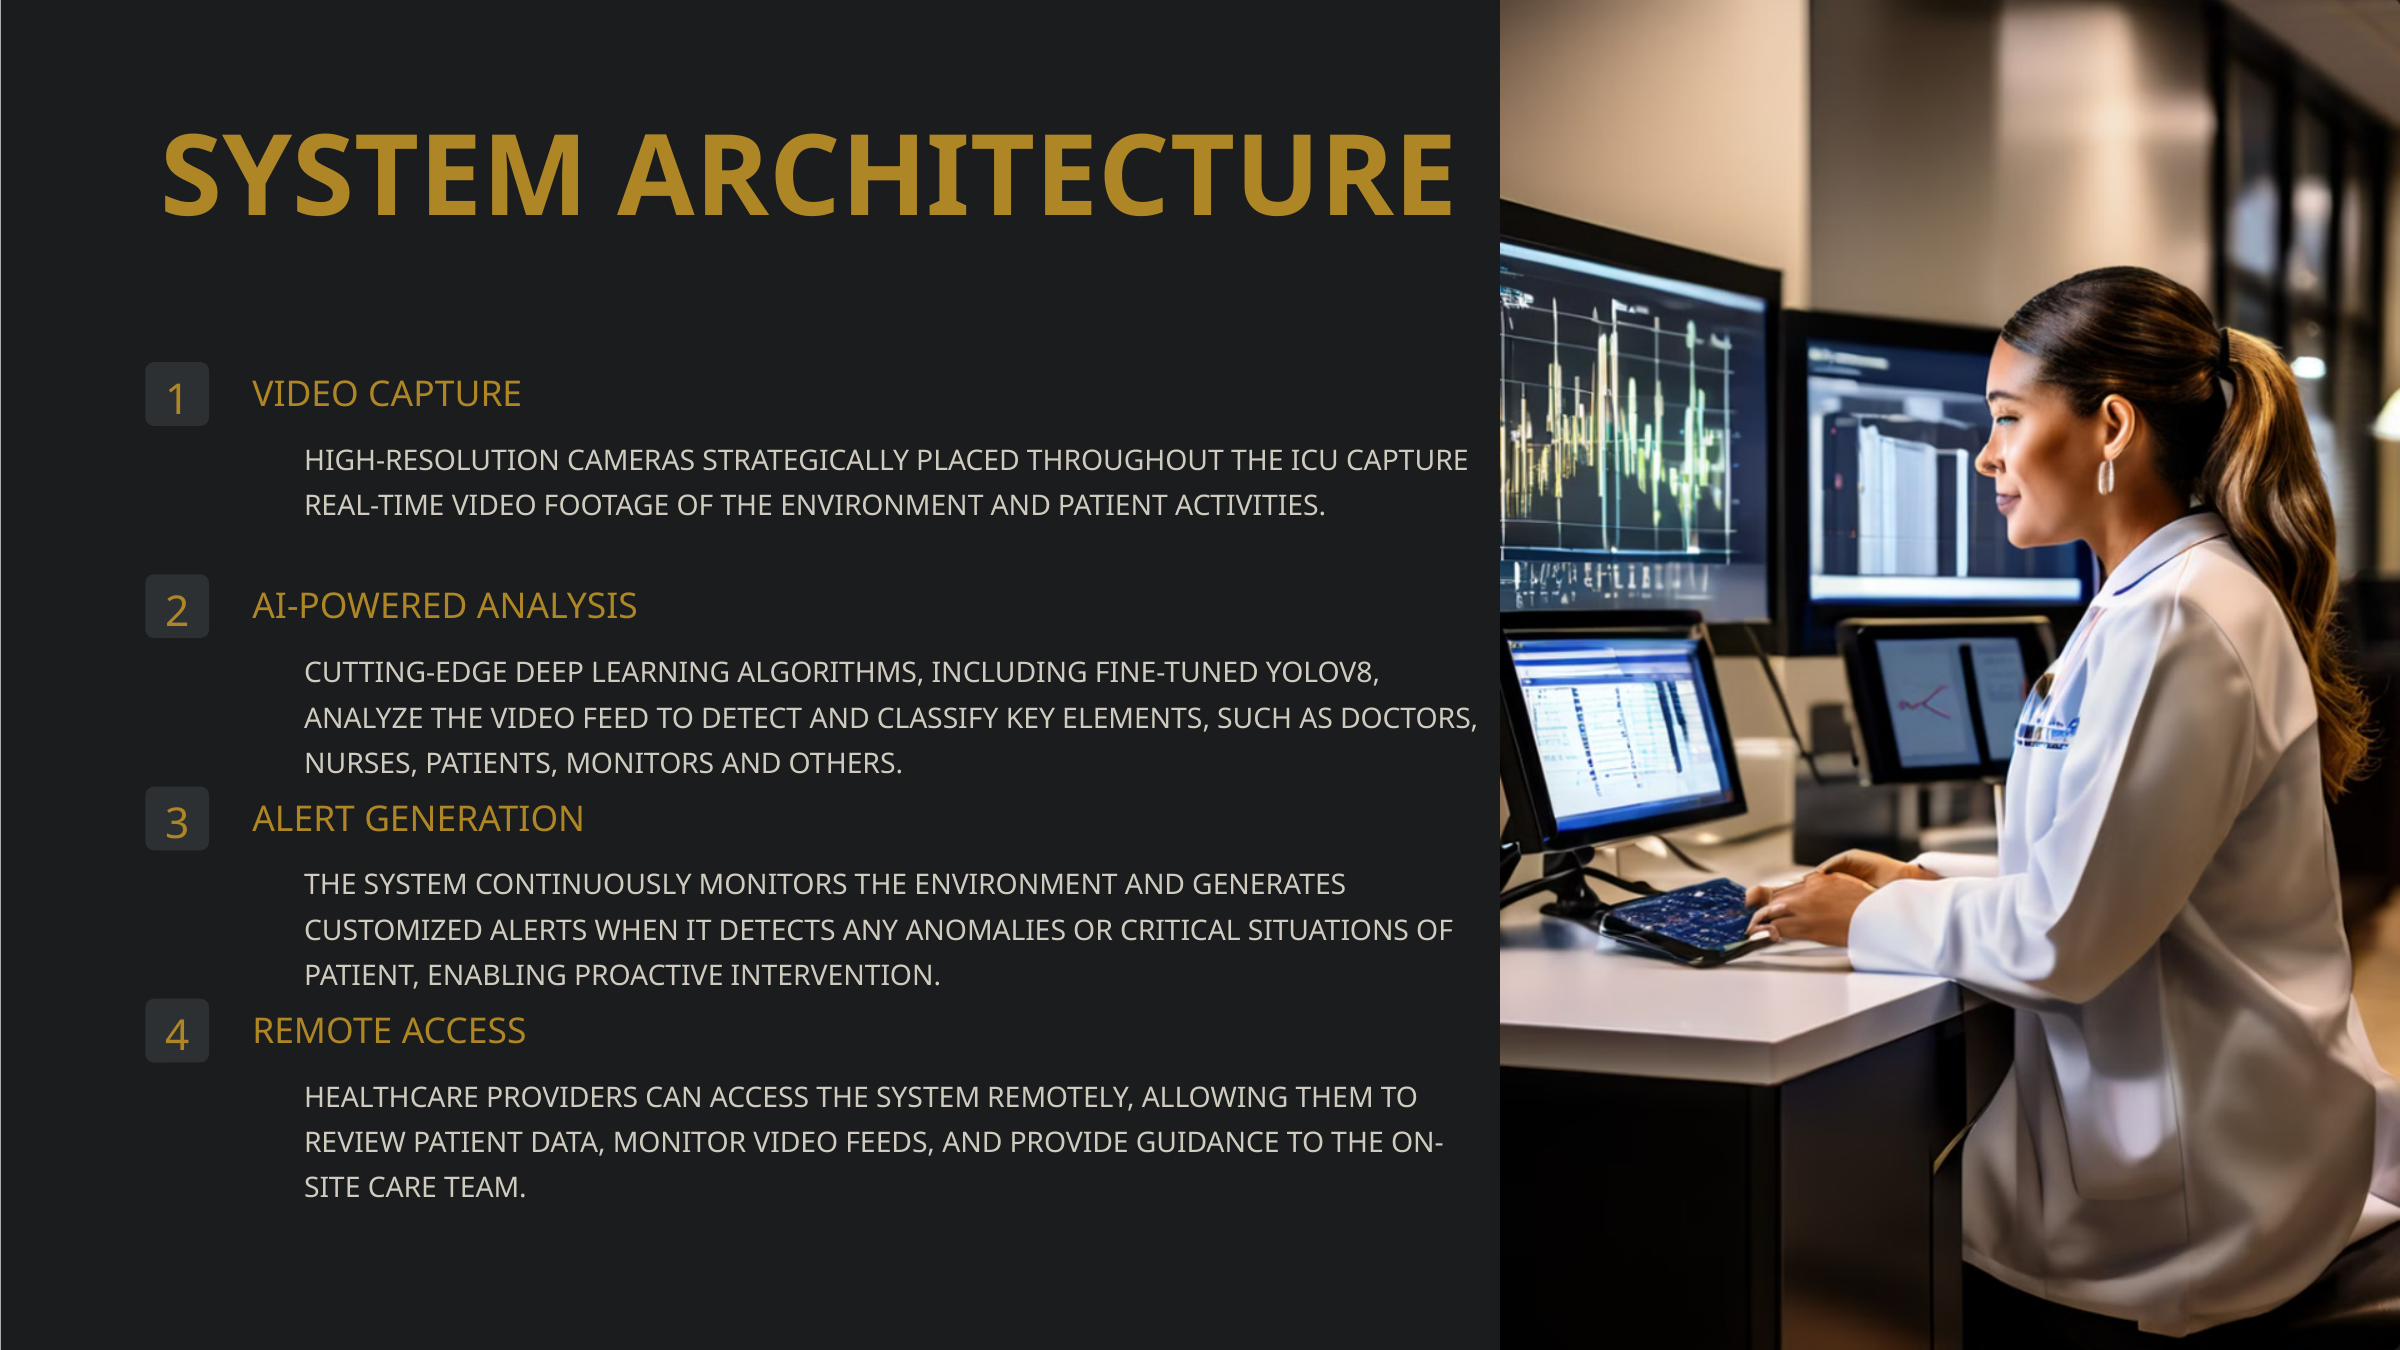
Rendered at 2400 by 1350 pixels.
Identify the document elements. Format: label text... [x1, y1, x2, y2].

text_box 1 [169, 372, 185, 416]
text_box [145, 998, 210, 1063]
text_box [145, 362, 210, 426]
picture [1499, 0, 2400, 1350]
text_box AI-POWERED ANALYSIS [237, 574, 592, 619]
text_box VIDEO CAPTURE [237, 362, 592, 407]
text_box [145, 574, 210, 639]
text_box REMOTE ACCESS [237, 998, 592, 1043]
text_box 4 [164, 1009, 190, 1052]
text_box SYSTEM ARCHITECTURE [145, 142, 1135, 268]
text_box CUTTING-EDGE DEEP LEARNING ALGORITHMS, INCLUDING FINE-TUNED YOLOV8, ANALYZE THE VIDEO FEED TO DETECT AND CLASSIFY KEY ELEMENTS, SUCH AS DOCTORS, NURSES, PATIENTS, MONITORS AND OTHERS. [289, 635, 1499, 727]
text_box HEALTHCARE PROVIDERS CAN ACCESS THE SYSTEM REMOTELY, ALLOWING THEM TO REVIEW PATIENT DATA, MONITOR VIDEO FEEDS, AND PROVIDE GUIDANCE TO THE ON-SITE CARE TEAM. [289, 1060, 1499, 1151]
text_box HIGH-RESOLUTION CAMERAS STRATEGICALLY PLACED THROUGHOUT THE ICU CAPTURE REAL-TIME VIDEO FOOTAGE OF THE ENVIRONMENT AND PATIENT ACTIVITIES. [289, 423, 1499, 515]
text_box ALERT GENERATION [237, 786, 592, 831]
text_box 3 [163, 797, 191, 840]
text_box 2 [164, 584, 191, 628]
text_box [0, 0, 1499, 1350]
text_box THE SYSTEM CONTINUOUSLY MONITORS THE ENVIRONMENT AND GENERATES CUSTOMIZED ALERTS WHEN IT DETECTS ANY ANOMALIES OR CRITICAL SITUATIONS OF PATIENT, ENABLING PROACTIVE INTERVENTION. [289, 847, 1499, 939]
text_box [145, 786, 210, 851]
